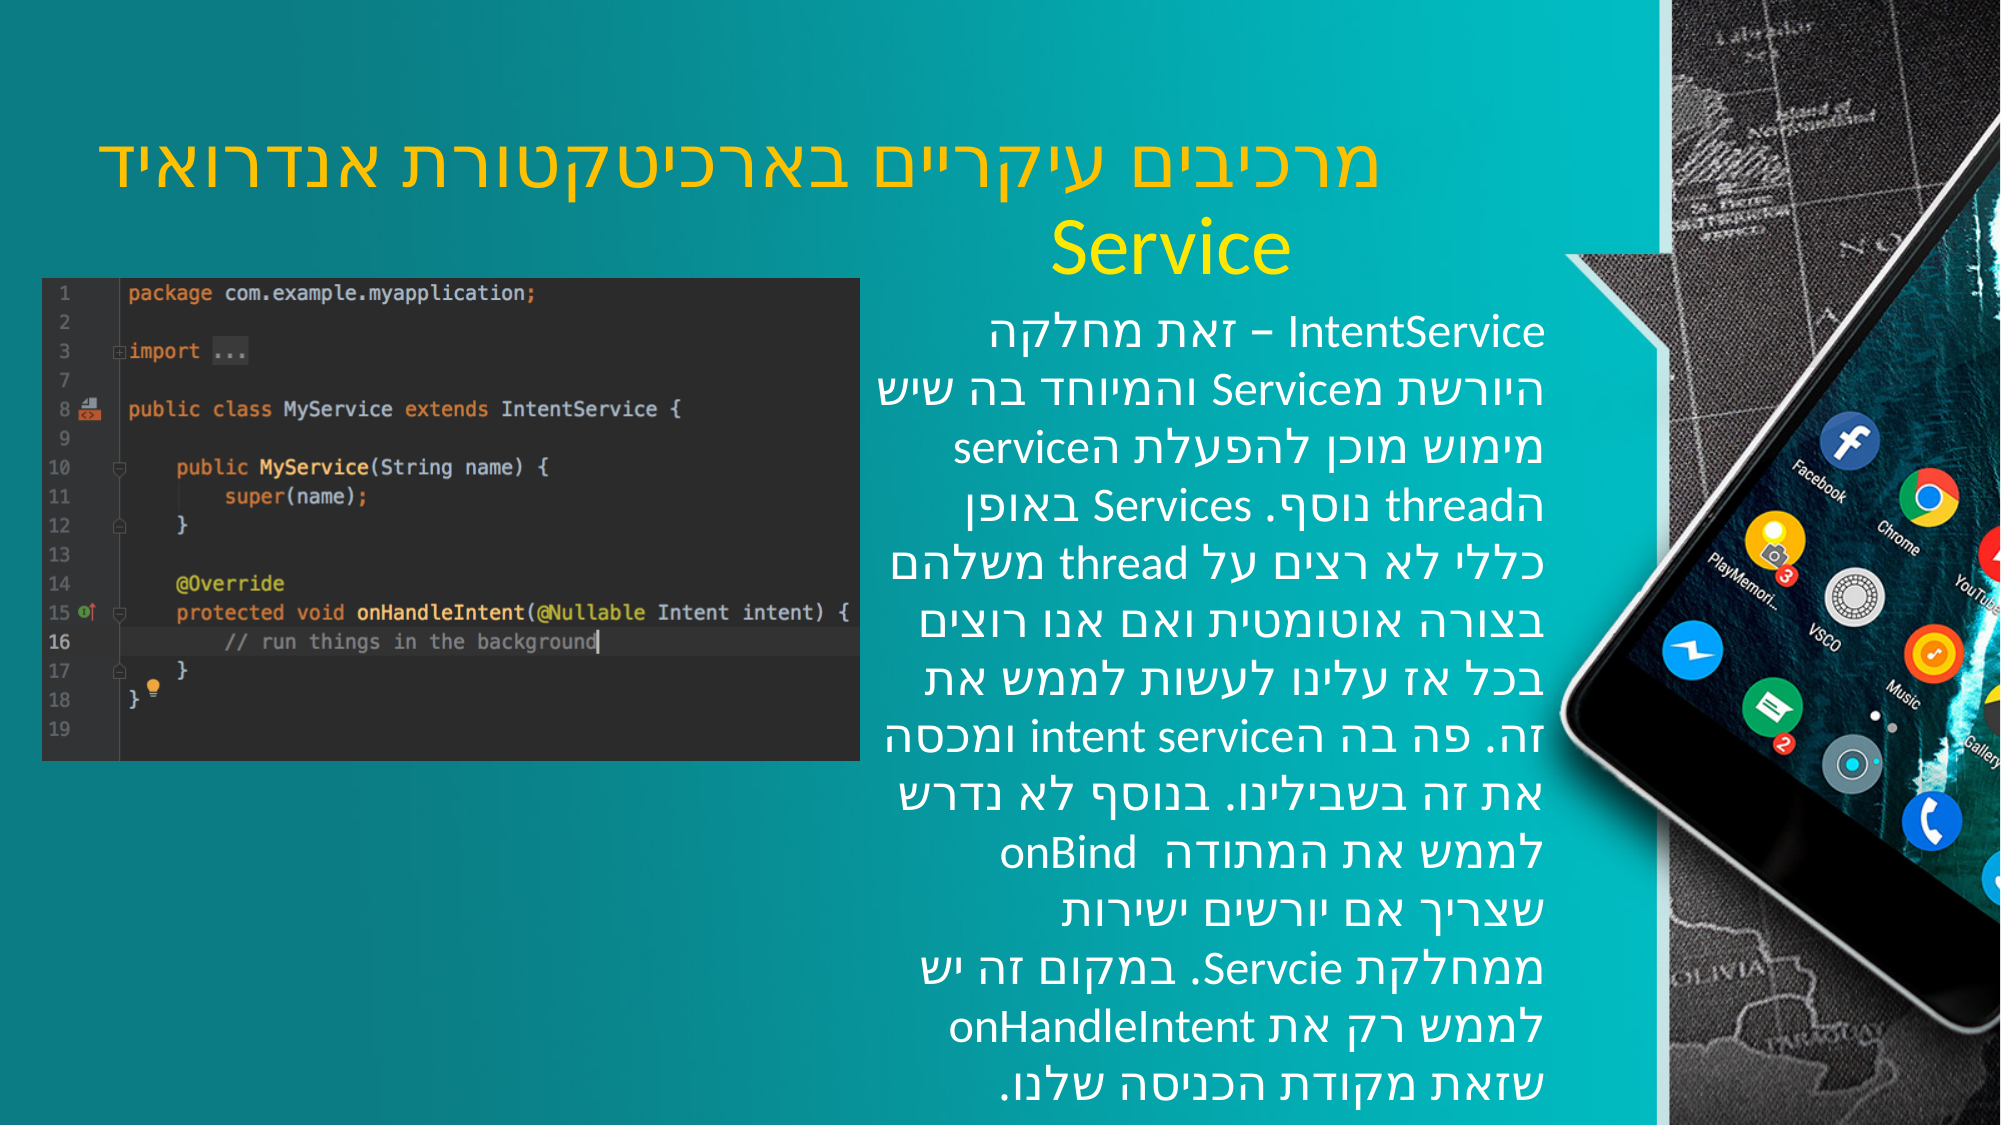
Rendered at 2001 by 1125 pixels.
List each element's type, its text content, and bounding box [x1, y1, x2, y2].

title מרכיבים עיקריים בארכיטקטורת אנדרואיד [42, 94, 1401, 221]
picture [0, 0, 2001, 1125]
list IntentService – זאת מחלקה היורשת מService והמיוחד בה שיש מימוש מוכן להפעלת הservice הthread נוסף. Services באופן כללי לא רצים על thread משלהם בצורה אוטומטית ואם אנו רוצים בכל אז עלינו לעשות לממש את זה. פה בה הintent service ומכסה את זה בשבילינו. בנוסף לא נדרש לממש את המתודה onBind שצריך אם יורשים ישירות ממחלקת Servcie. במקום זה יש לממש רק את onHandleIntent שזאת מקודת הכניסה שלנו. [859, 291, 1562, 1093]
picture [1995, 876, 2001, 889]
text_box Service [98, 178, 1309, 304]
